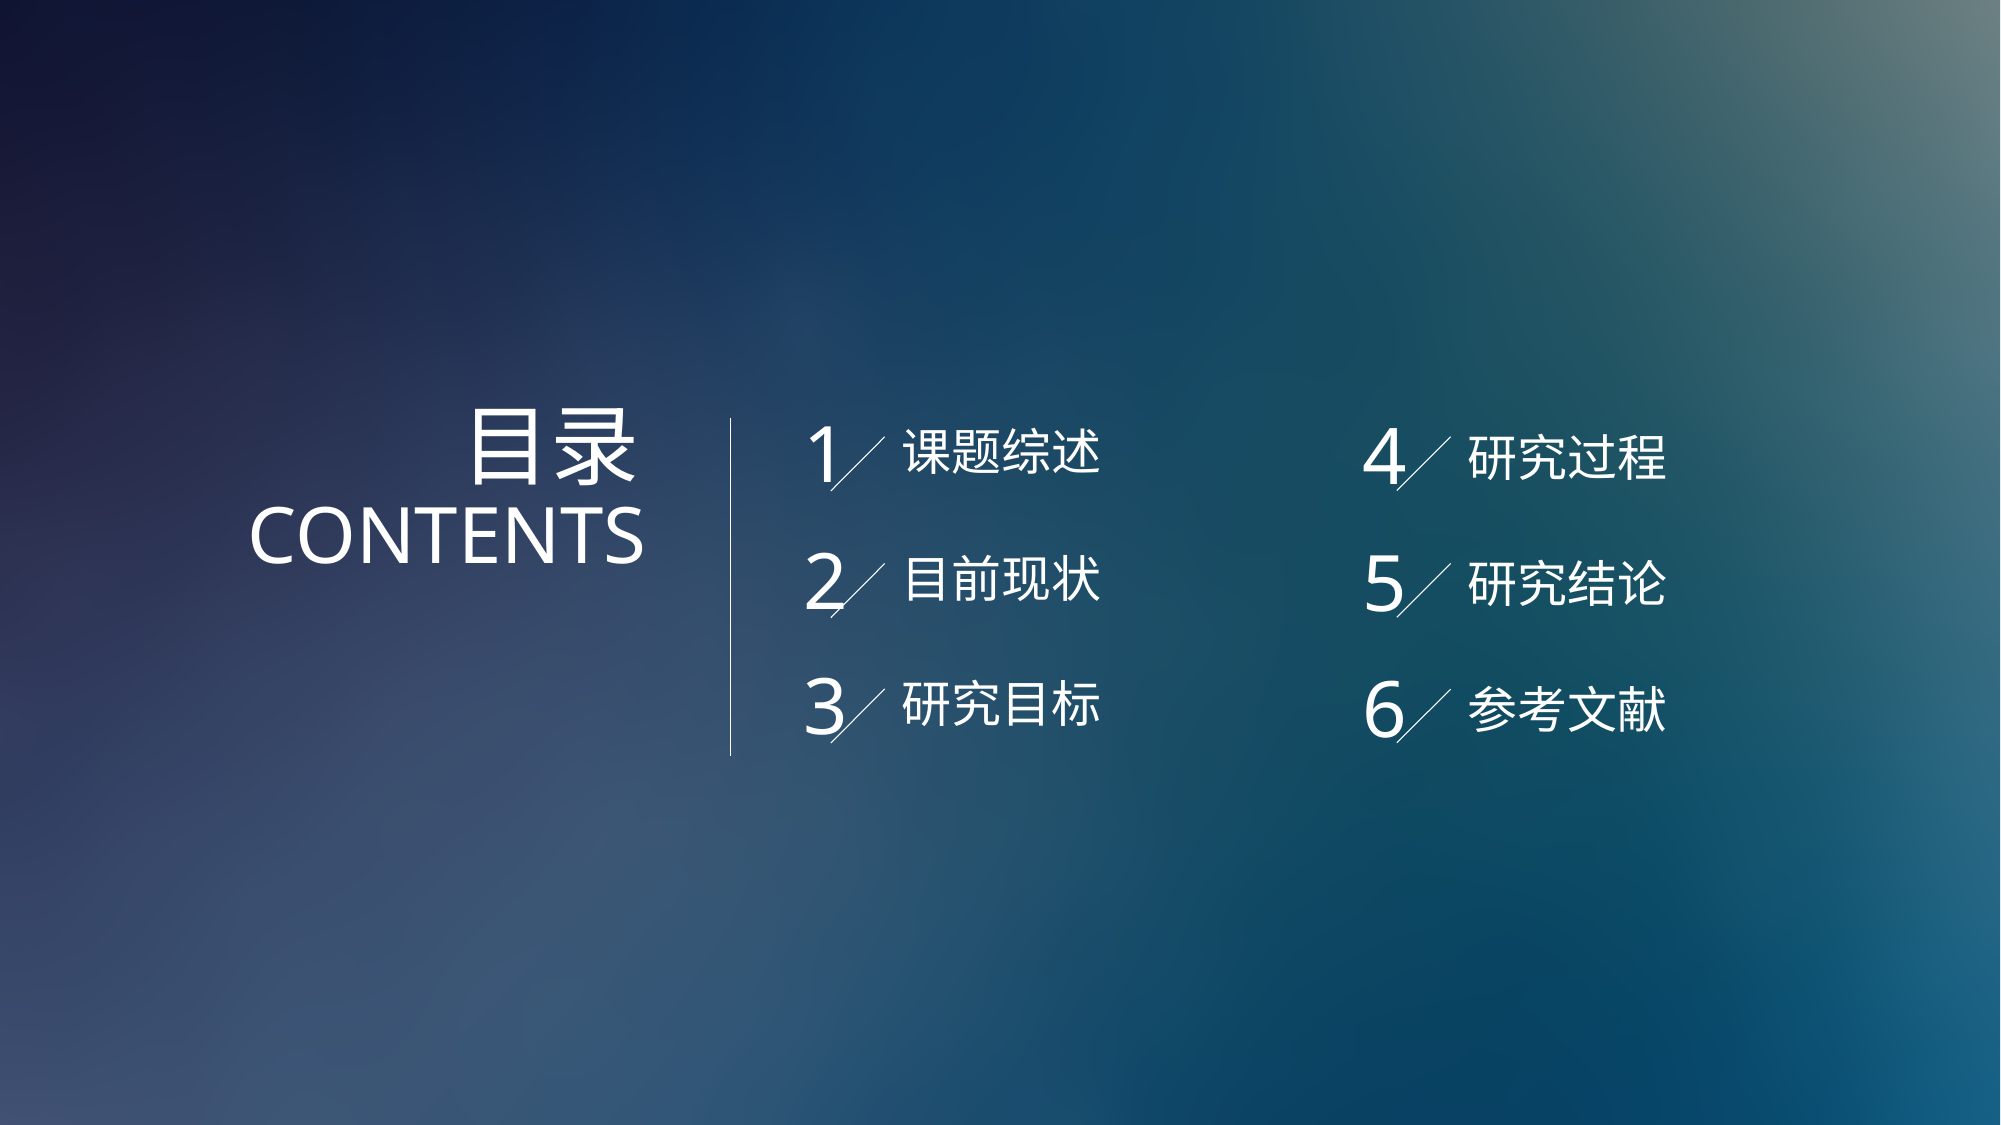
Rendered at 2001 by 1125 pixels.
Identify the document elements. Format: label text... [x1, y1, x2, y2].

text_box 课题综述 [886, 413, 1117, 489]
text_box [787, 397, 885, 507]
picture [0, 0, 2001, 1125]
text_box 研究结论 [1452, 545, 1682, 621]
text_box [1347, 526, 1451, 636]
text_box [787, 524, 885, 634]
text_box 研究目标 [886, 665, 1117, 741]
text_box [1347, 651, 1451, 762]
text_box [1347, 399, 1451, 509]
text_box 参考文献 [1452, 671, 1682, 746]
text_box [61, 381, 662, 588]
text_box 研究过程 [1452, 419, 1682, 494]
text_box 目前现状 [886, 540, 1117, 615]
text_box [787, 649, 885, 759]
